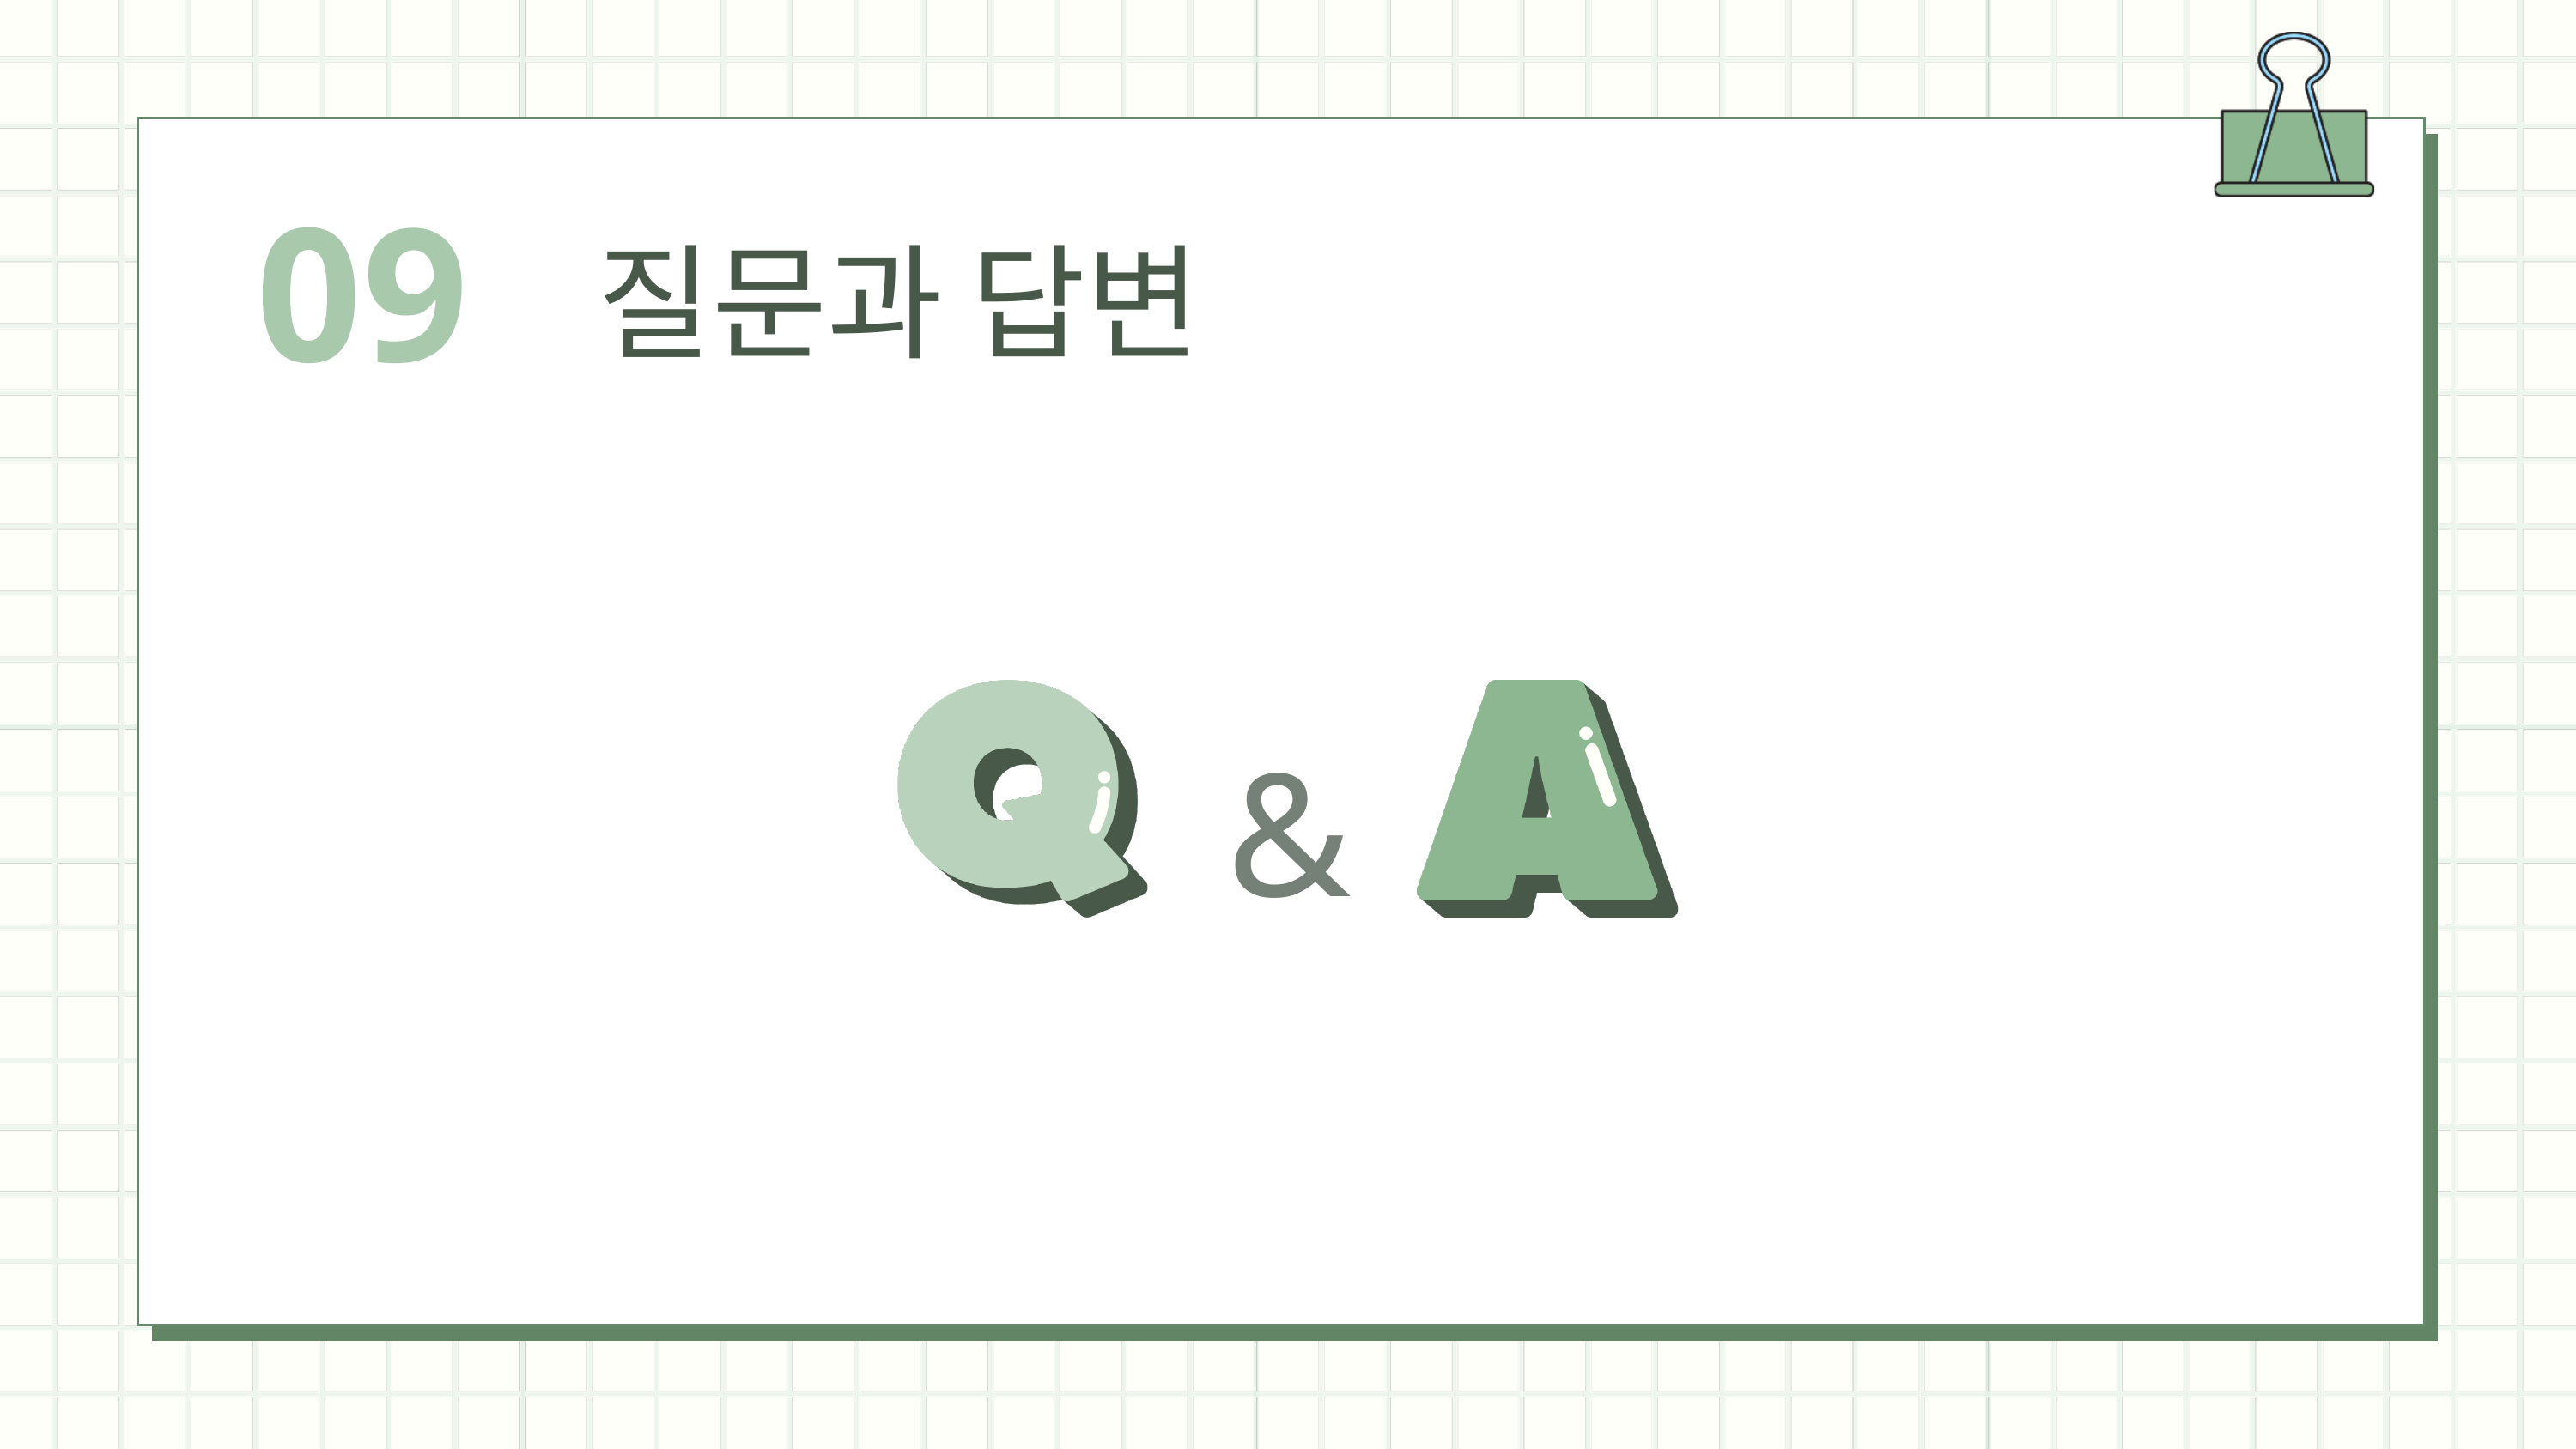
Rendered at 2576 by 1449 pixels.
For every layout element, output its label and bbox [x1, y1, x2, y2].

text_box [0, 0, 2576, 1449]
text_box [897, 680, 1679, 918]
text_box [137, 118, 2439, 1341]
